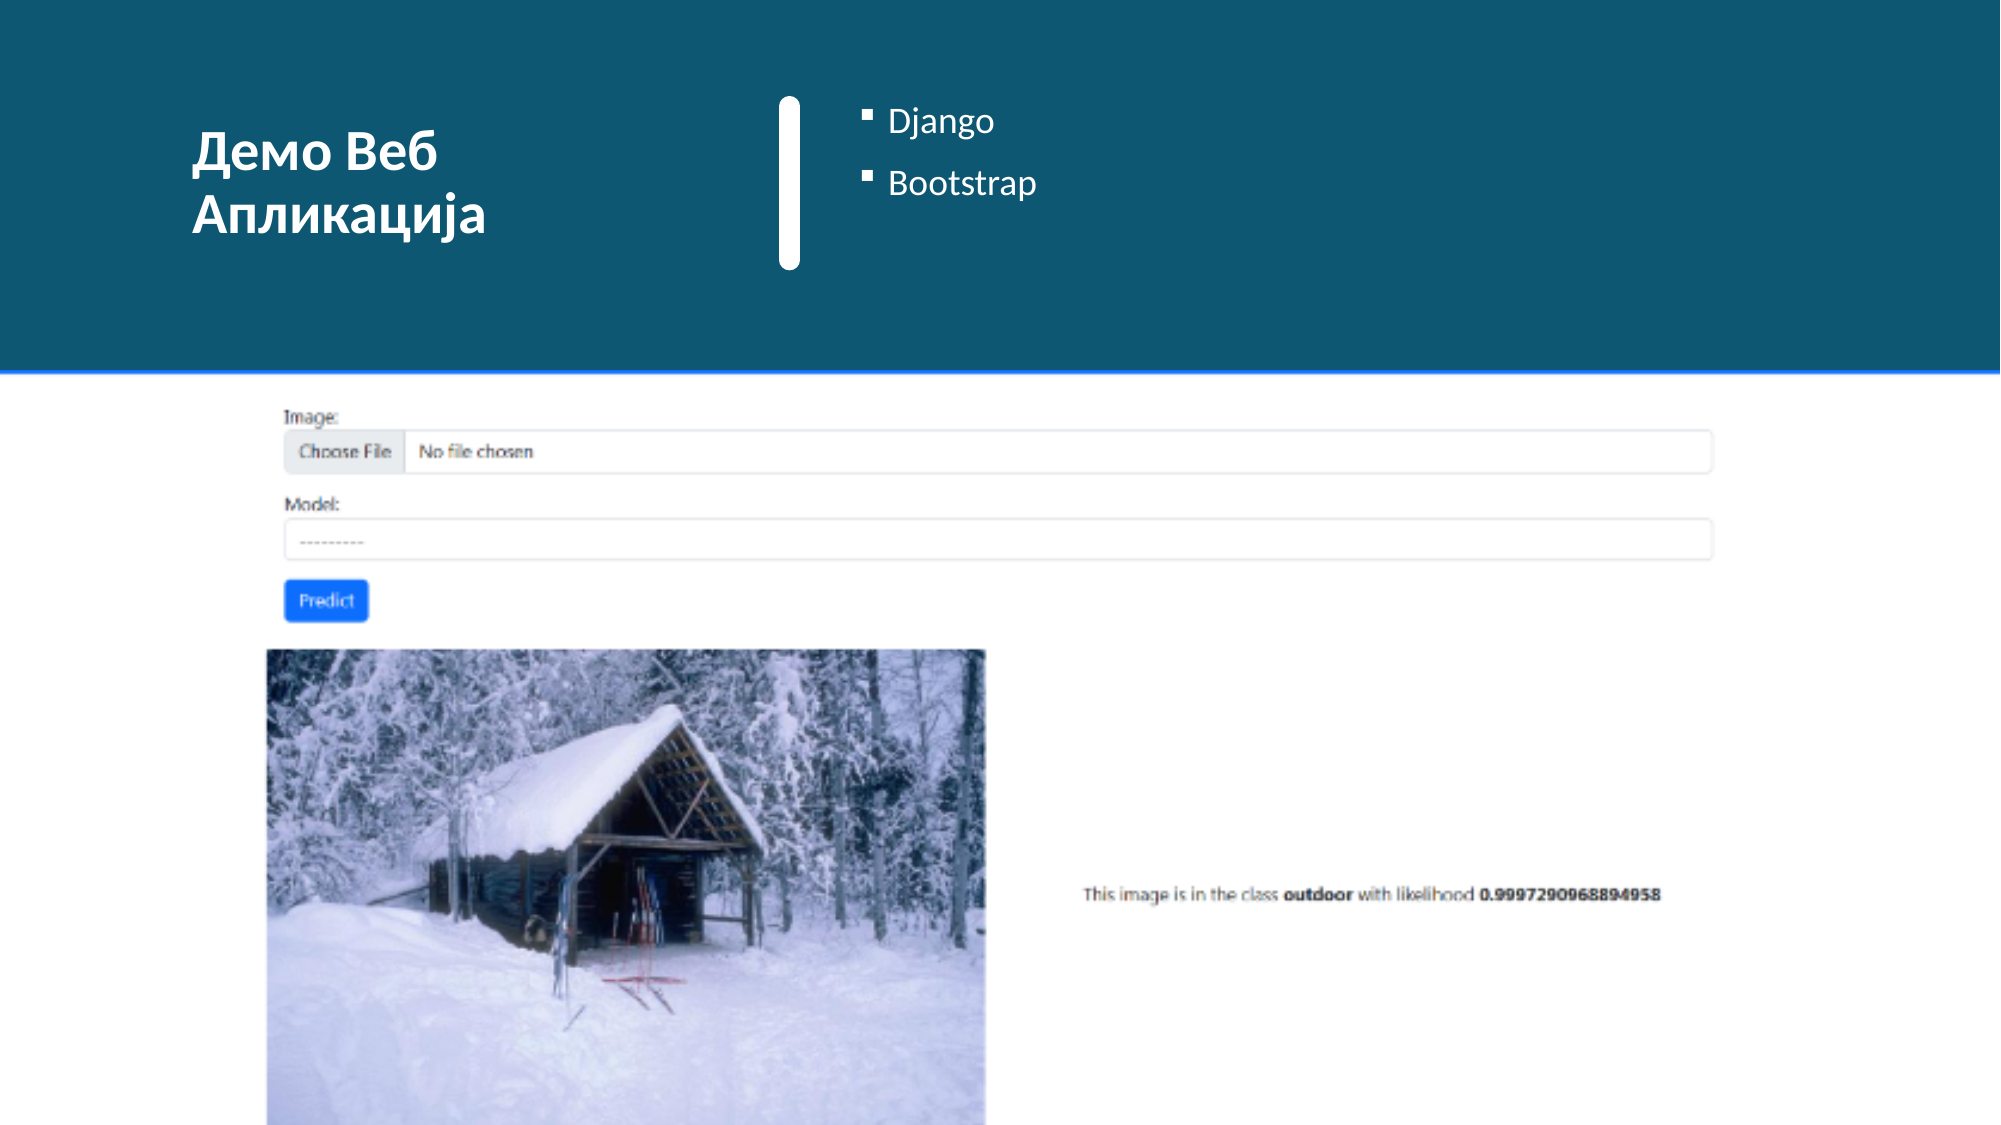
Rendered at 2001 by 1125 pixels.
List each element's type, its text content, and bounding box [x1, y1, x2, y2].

list Демо Веб Апликација [177, 50, 736, 317]
picture [0, 370, 2000, 1125]
list Django Bootstrap [843, 50, 1569, 317]
